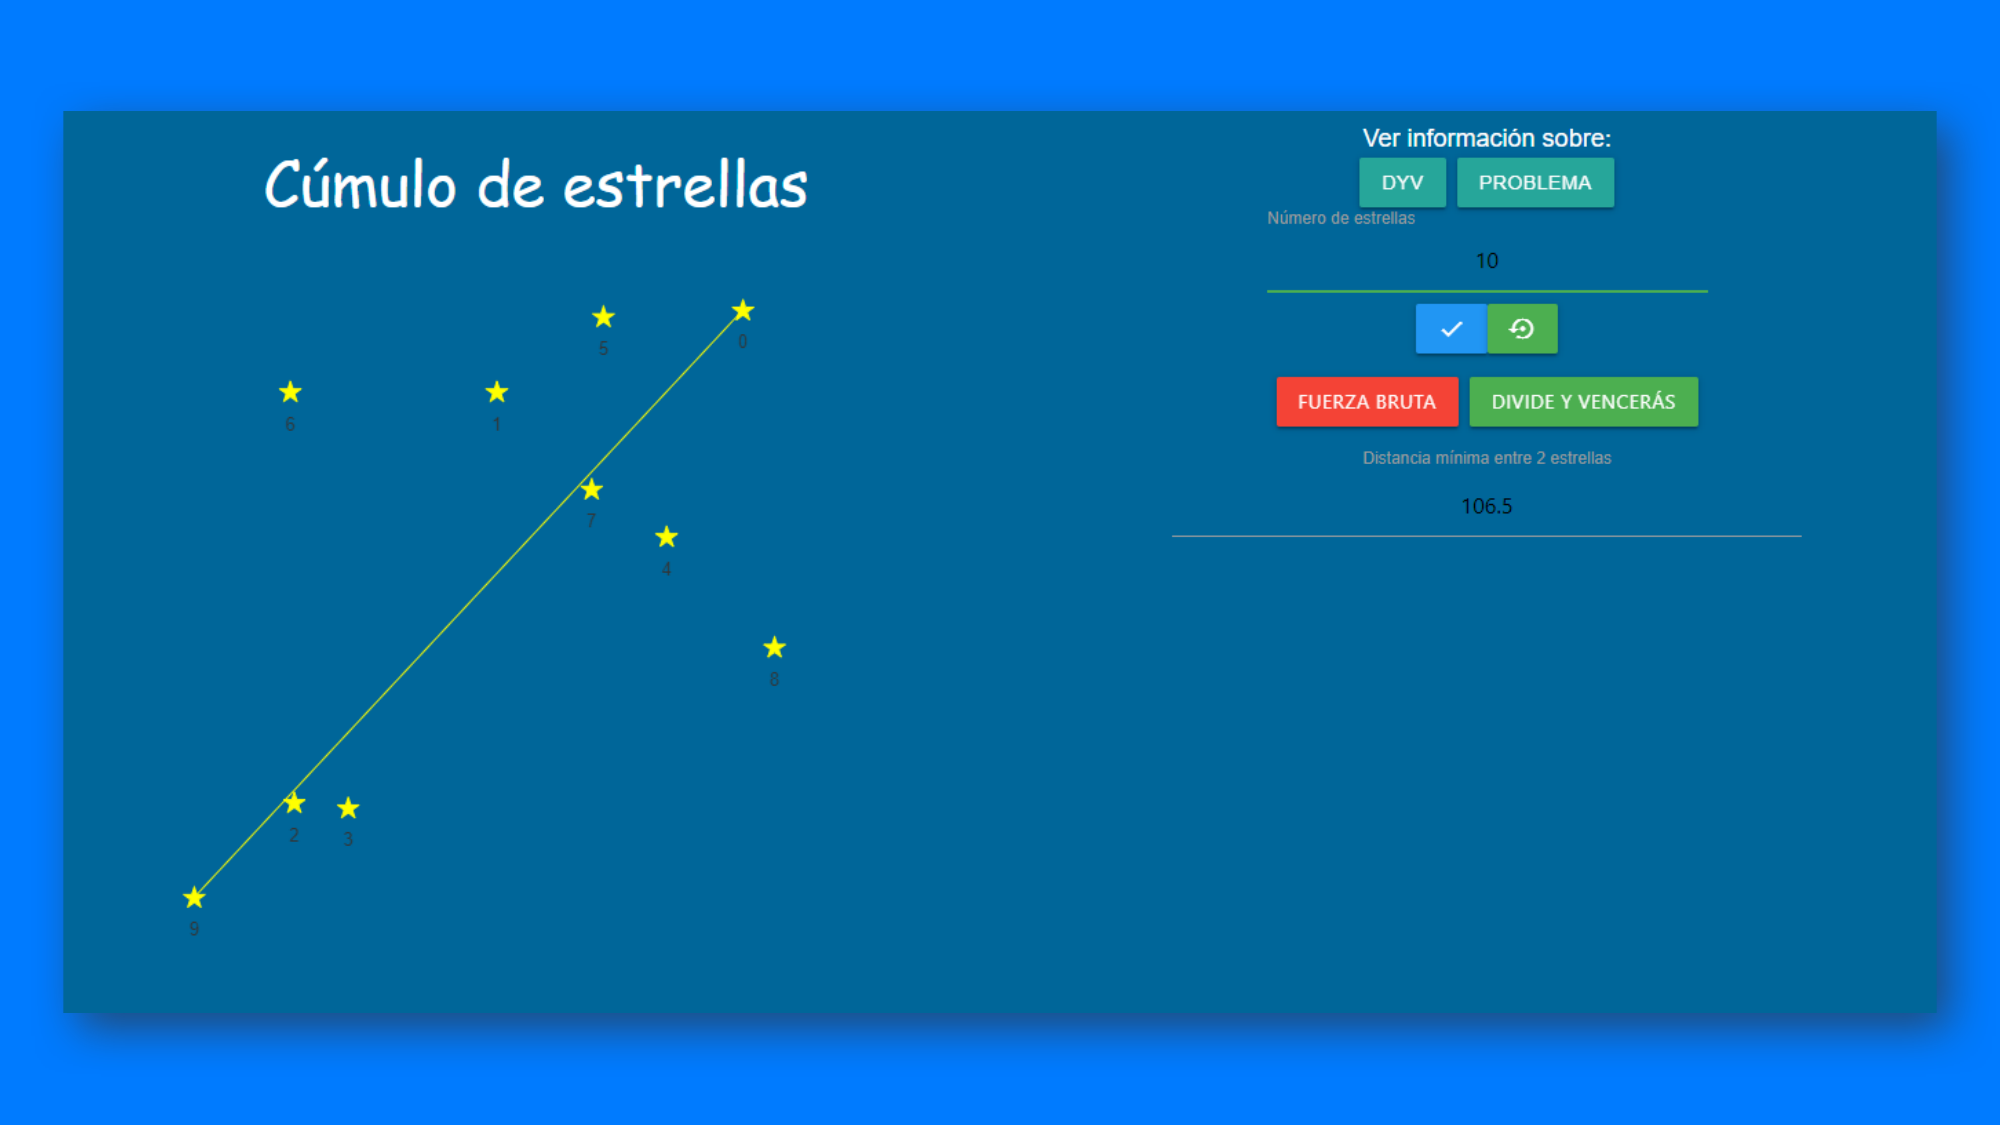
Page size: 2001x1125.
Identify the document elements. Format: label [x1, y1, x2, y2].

picture [539, 513, 553, 528]
picture [678, 365, 691, 379]
picture [696, 346, 709, 360]
picture [638, 411, 649, 422]
picture [718, 322, 732, 336]
picture [335, 173, 377, 208]
picture [455, 598, 474, 618]
picture [1465, 455, 1470, 463]
picture [1524, 133, 1534, 146]
picture [764, 636, 786, 658]
picture [241, 830, 257, 847]
picture [438, 622, 452, 636]
picture [478, 579, 492, 593]
picture [1393, 455, 1404, 463]
picture [1437, 455, 1444, 463]
picture [1415, 129, 1521, 146]
picture [577, 470, 602, 499]
picture [598, 446, 616, 465]
picture [617, 427, 634, 445]
picture [1389, 212, 1393, 223]
picture [200, 875, 215, 891]
picture [1295, 215, 1305, 223]
picture [420, 642, 433, 656]
picture [281, 790, 305, 813]
picture [486, 381, 507, 402]
picture [1337, 212, 1349, 223]
picture [721, 158, 728, 207]
picture [1447, 455, 1462, 463]
picture [597, 172, 623, 207]
picture [1355, 215, 1366, 220]
picture [565, 176, 594, 207]
picture [299, 766, 317, 785]
picture [1309, 215, 1315, 223]
picture [1369, 212, 1374, 223]
picture [733, 300, 754, 320]
picture [322, 747, 335, 761]
picture [1416, 455, 1425, 463]
picture [1269, 212, 1278, 223]
picture [656, 526, 678, 547]
picture [478, 158, 509, 207]
picture [685, 176, 714, 207]
picture [314, 158, 328, 171]
picture [737, 158, 745, 207]
picture [1473, 455, 1483, 463]
picture [1458, 158, 1614, 207]
picture [656, 387, 671, 403]
picture [1277, 377, 1458, 426]
picture [427, 176, 455, 207]
picture [260, 809, 277, 827]
picture [1396, 212, 1410, 223]
picture [338, 797, 359, 818]
picture [380, 176, 407, 207]
picture [1543, 129, 1604, 146]
picture [1372, 453, 1381, 463]
picture [303, 176, 330, 207]
picture [339, 728, 353, 742]
picture [1470, 377, 1698, 426]
picture [750, 172, 807, 207]
picture [1600, 455, 1610, 463]
picture [266, 159, 299, 207]
picture [514, 176, 543, 207]
picture [183, 886, 205, 907]
picture [1557, 452, 1571, 463]
picture [557, 493, 572, 509]
picture [1495, 455, 1502, 463]
picture [1364, 129, 1391, 146]
picture [593, 306, 615, 327]
picture [1510, 452, 1520, 463]
picture [380, 685, 393, 699]
picture [519, 536, 532, 550]
picture [1407, 455, 1413, 463]
picture [1593, 452, 1597, 463]
picture [280, 381, 301, 402]
picture [397, 657, 419, 680]
picture [1360, 158, 1446, 207]
picture [657, 176, 681, 207]
picture [222, 853, 236, 867]
picture [1394, 133, 1400, 146]
picture [626, 165, 652, 207]
picture [415, 158, 422, 207]
picture [1416, 304, 1557, 353]
picture [1481, 499, 1489, 513]
picture [499, 555, 514, 571]
picture [357, 704, 375, 723]
